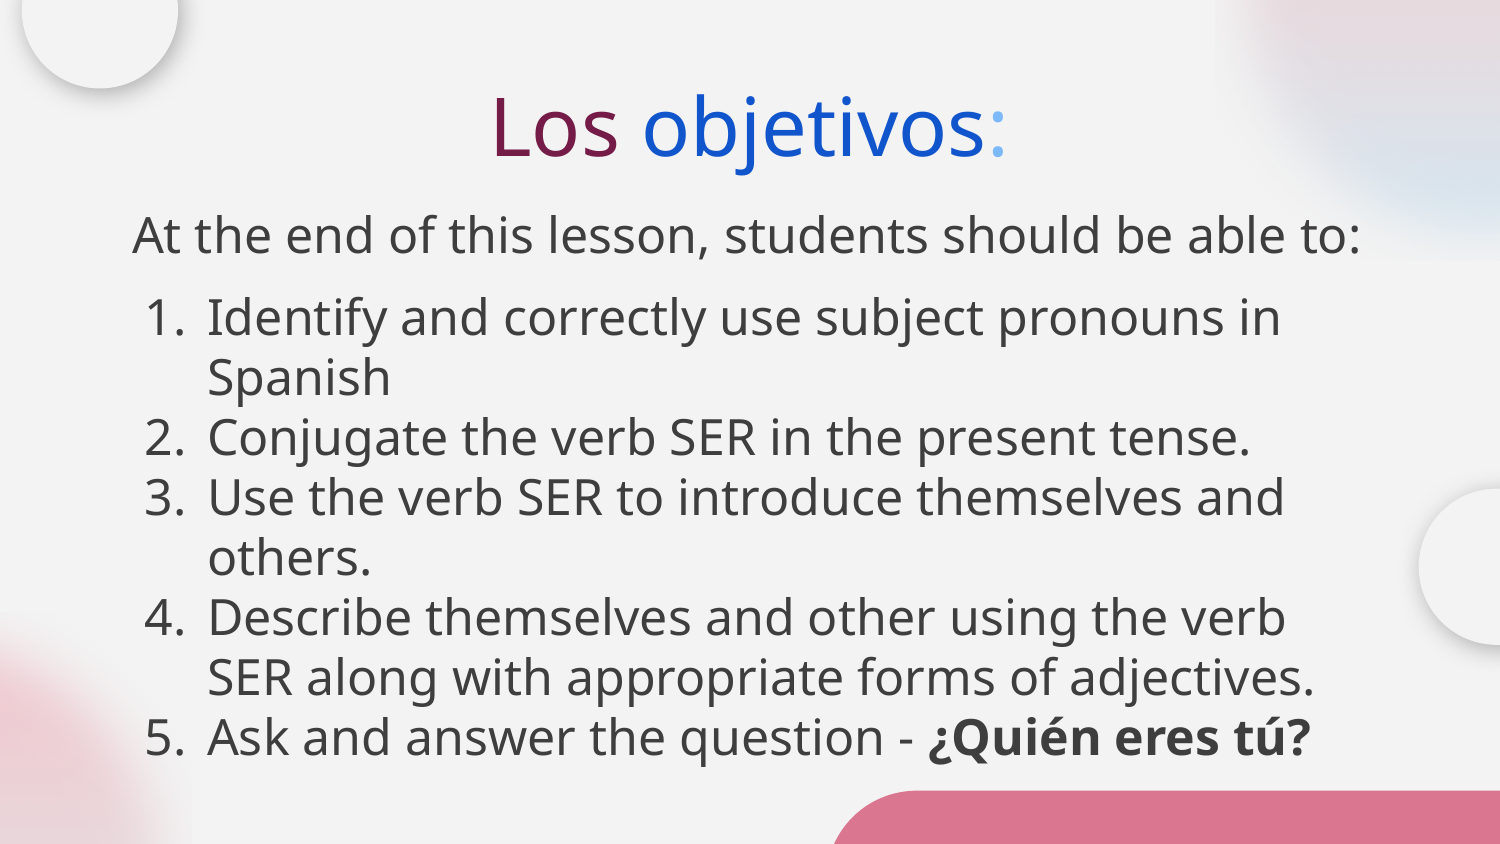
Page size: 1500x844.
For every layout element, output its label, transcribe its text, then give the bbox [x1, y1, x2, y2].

list At the end of this lesson, students should be able to: Identify and correctly use subject pronouns in Spanish Conjugate the verb SER in the present tense. Use the verb SER to introduce themselves and others. Describe themselves and other using the verb SER along with appropriate forms of adjectives. Ask and answer the question - ¿Quién eres tú? [116, 189, 1382, 750]
title Los objetivos: [116, 60, 1382, 155]
